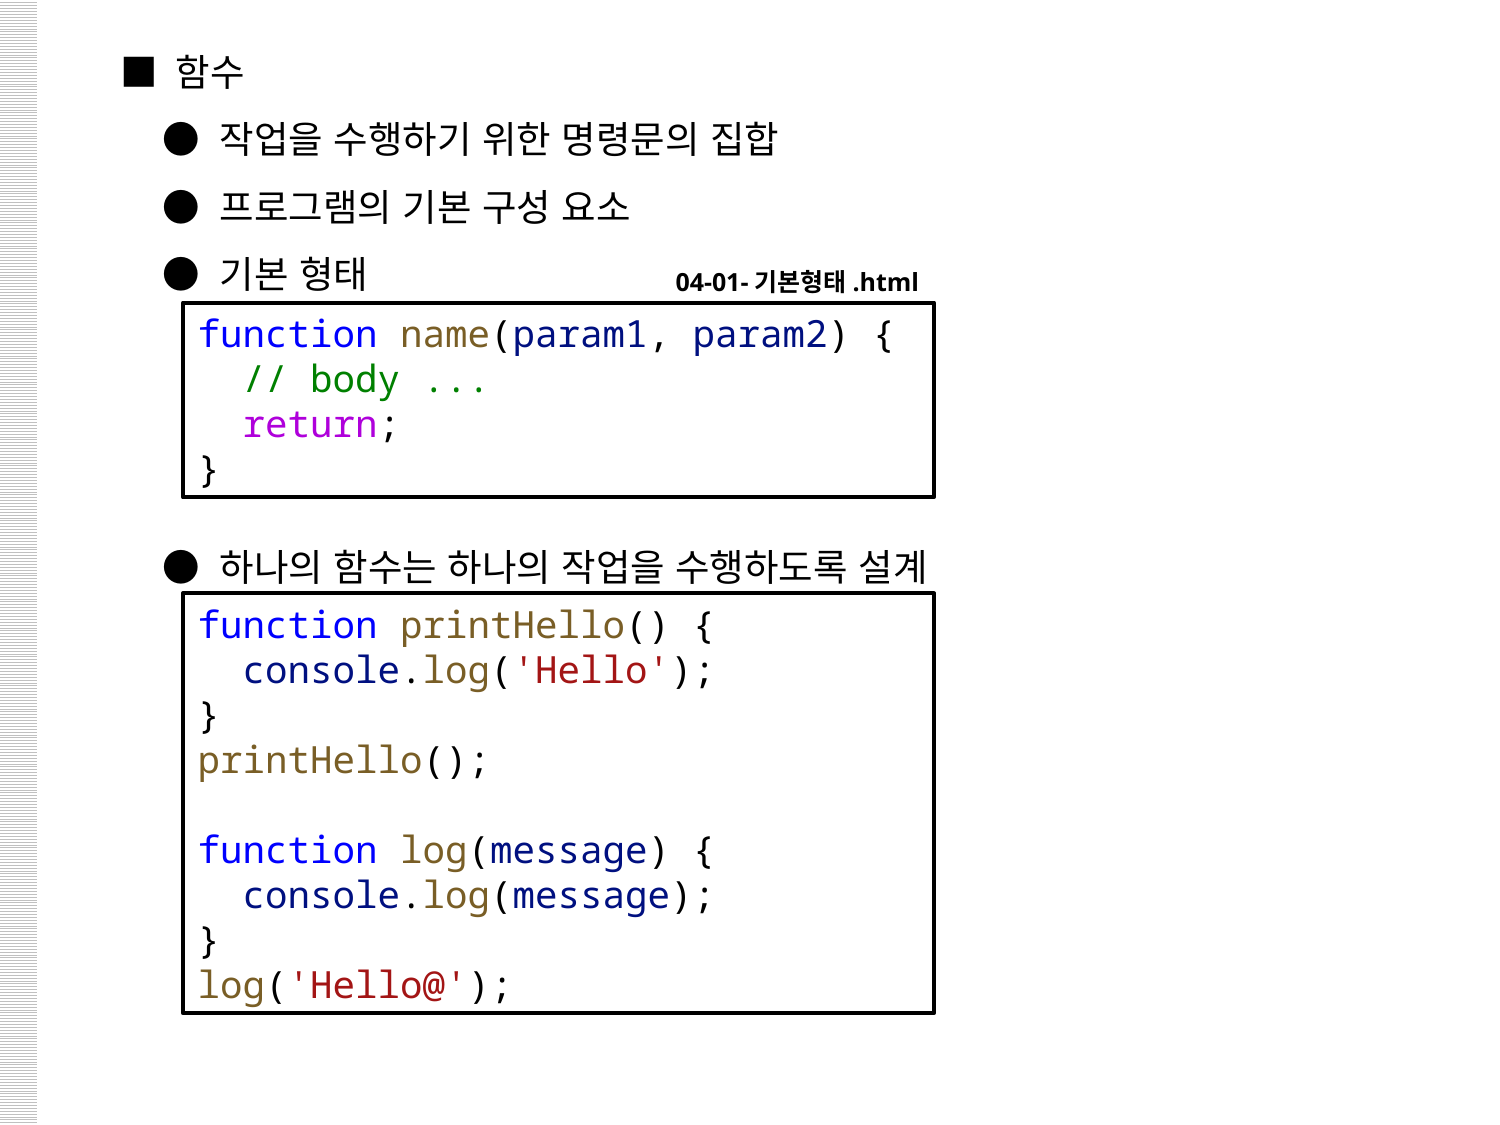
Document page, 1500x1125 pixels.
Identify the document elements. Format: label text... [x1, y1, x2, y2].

text_box 04-01-기본형태.html [660, 259, 934, 304]
text_box function printHello() { console.log('Hello'); } printHello(); function log(message) { console.log(message); } log('Hello@'); [181, 591, 936, 1015]
text_box ■ 함수 ● 작업을 수행하기 위한 명령문의 집합 ● 프로그램의 기본 구성 요소 ● 기본 형태 ● 하나의 함수는 하나의 작업을 수행하도록 설계 [106, 19, 943, 597]
text_box function name(param1, param2) { // body ... return; } [181, 301, 936, 499]
